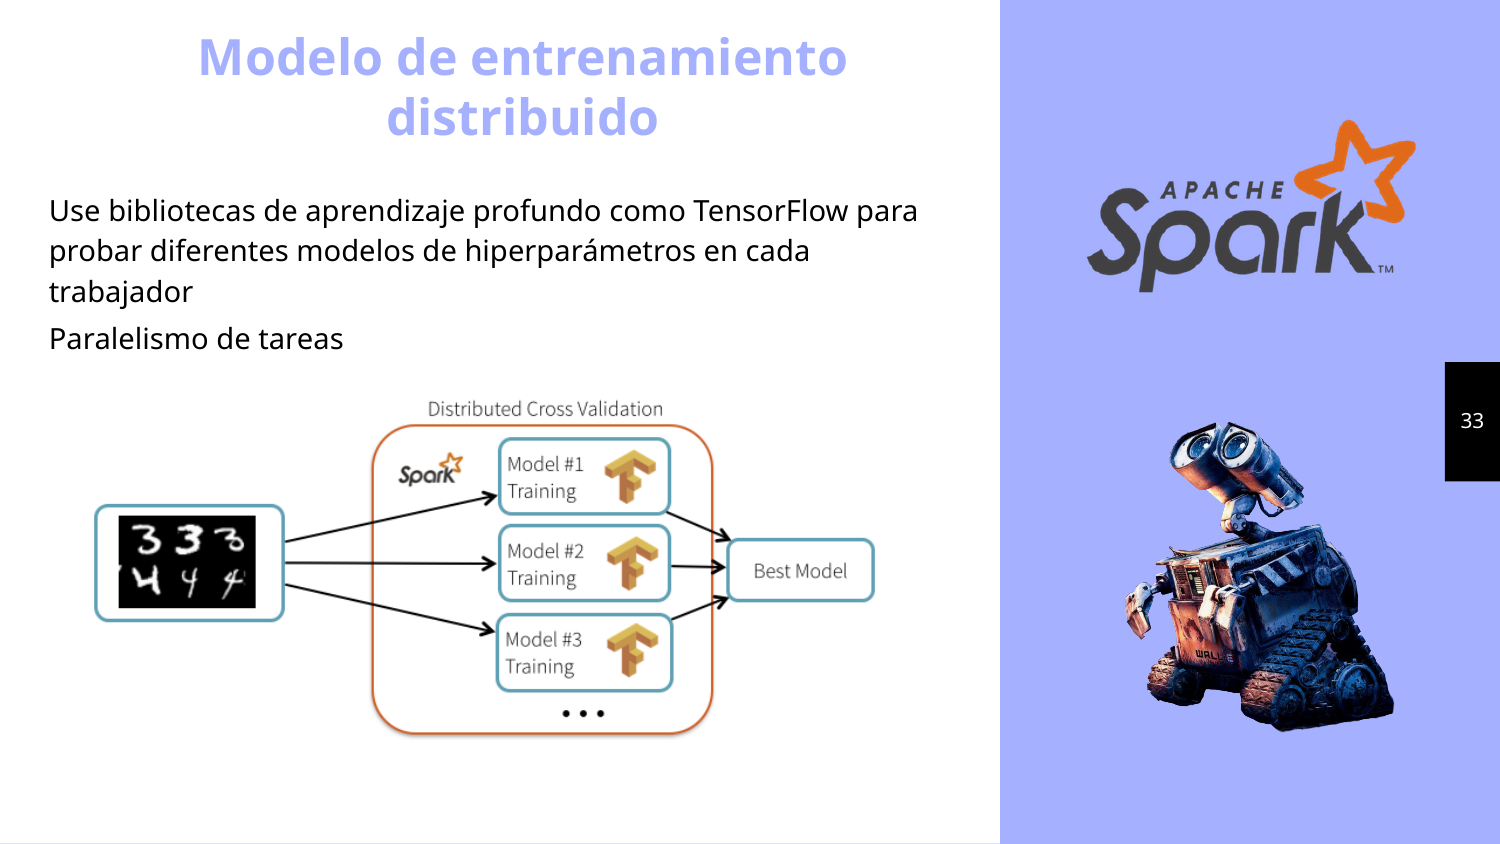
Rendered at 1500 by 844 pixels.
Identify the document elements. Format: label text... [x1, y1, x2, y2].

picture [1085, 118, 1417, 295]
picture [86, 381, 882, 751]
picture [1096, 399, 1406, 744]
list Use bibliotecas de aprendizaje profundo como TensorFlow para probar diferentes modelos de hiperparámetros en cada trabajador Paralelismo de tareas [33, 205, 972, 426]
title Modelo de entrenamiento distribuido [65, 29, 981, 161]
slide_number ‹#› [1444, 362, 1500, 482]
